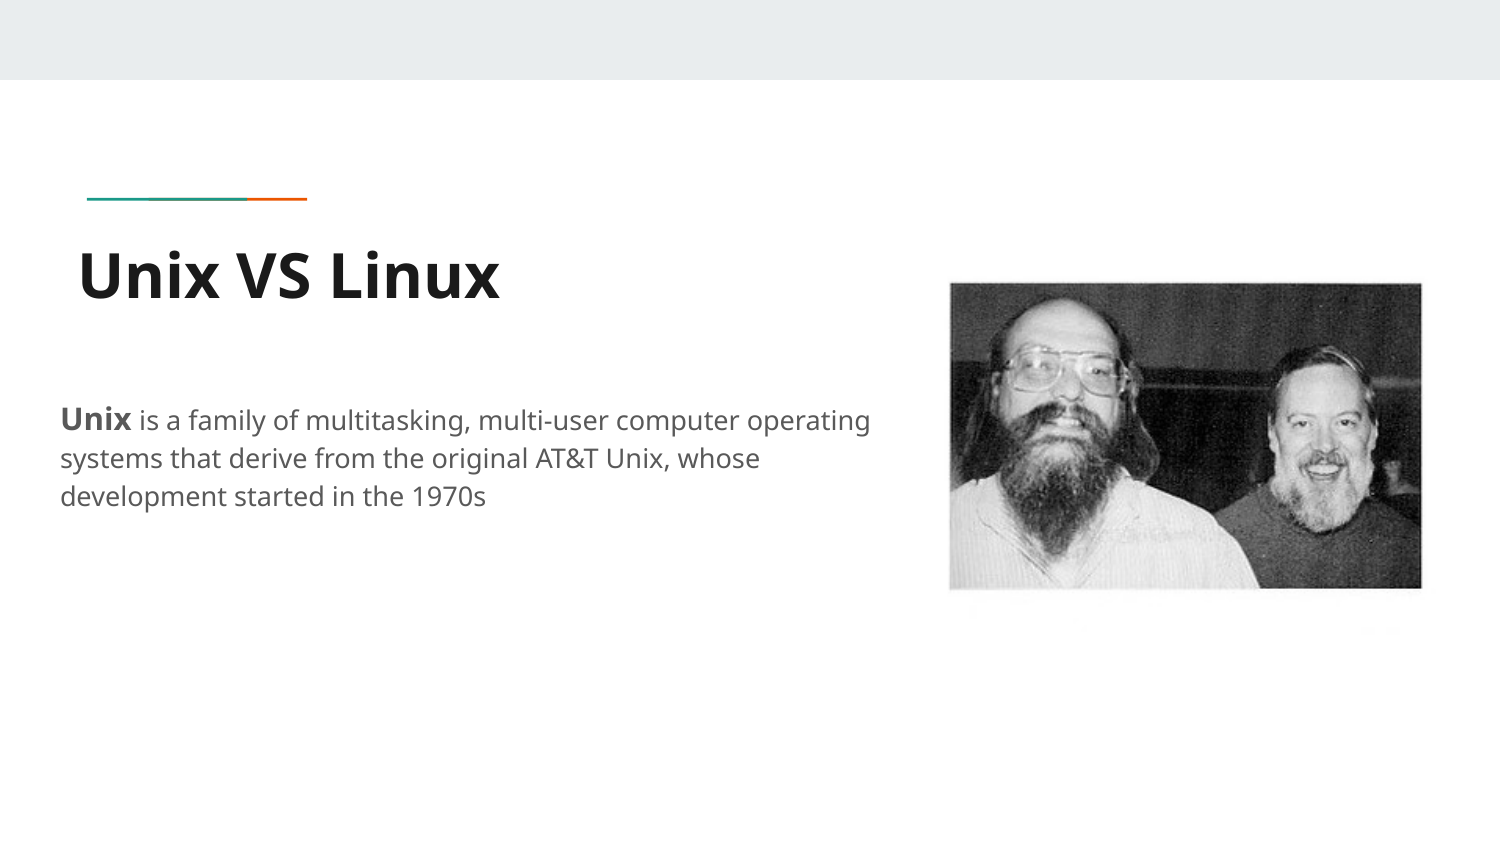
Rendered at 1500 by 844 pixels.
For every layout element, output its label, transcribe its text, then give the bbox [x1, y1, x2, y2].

title Unix VS Linux [62, 220, 750, 309]
picture [935, 267, 1437, 639]
list Unix is a family of multitasking, multi-user computer operating systems that derive from the original AT&T Unix, whose development started in the 1970s [44, 379, 913, 528]
